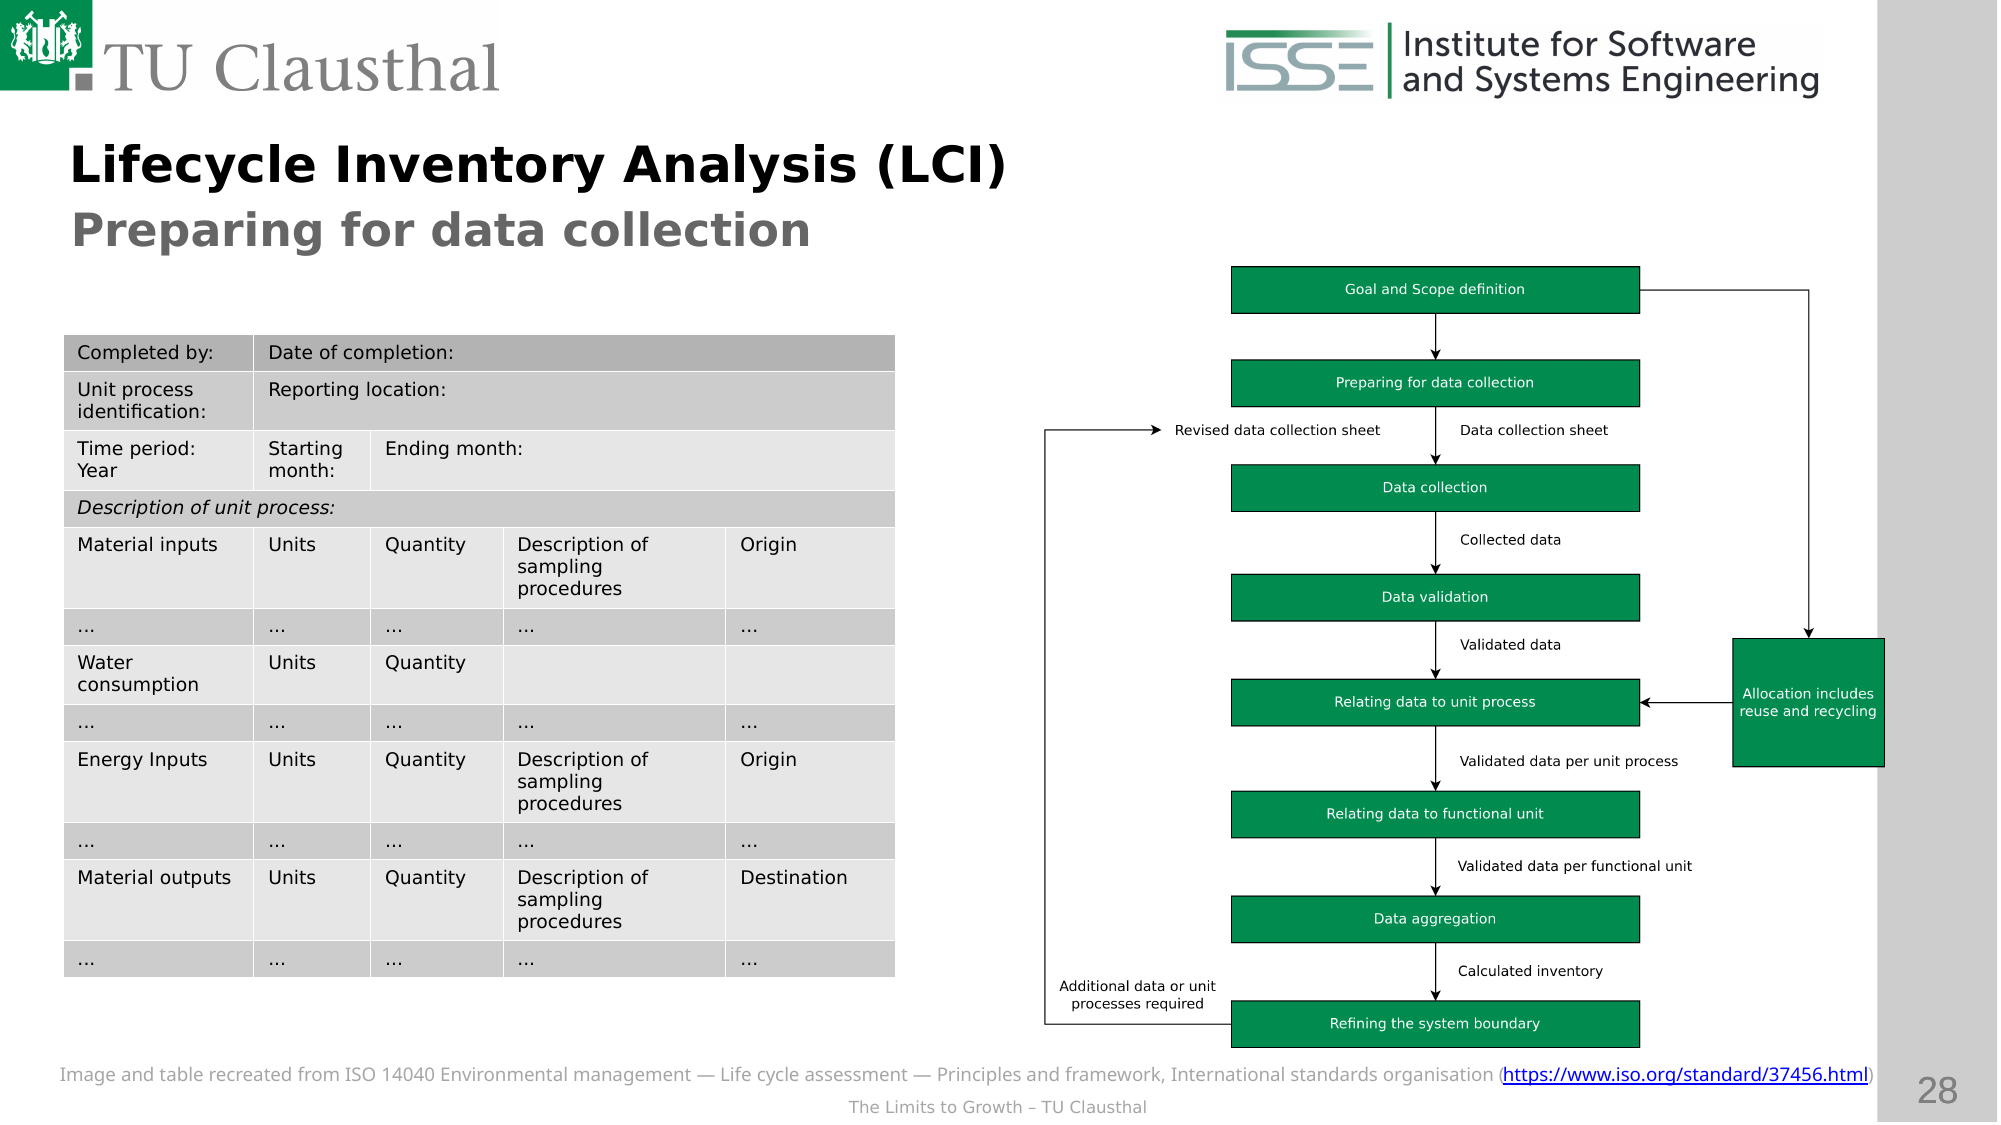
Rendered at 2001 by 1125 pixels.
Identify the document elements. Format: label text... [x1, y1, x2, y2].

table_cell ... [64, 705, 253, 741]
table_cell Unit process identification: [64, 372, 253, 430]
table_cell Quantity [371, 528, 503, 608]
table_cell Time period: Year [64, 431, 253, 490]
table_cell Starting month: [254, 431, 370, 490]
text_box Image and table recreated from ISO 14040 Environmental management — Life cycle assessment — Principles and framework, International standards organisation (https://www.iso.org/standard/37456.html) [45, 1055, 1913, 1096]
table_cell Material outputs [64, 860, 253, 940]
table_cell Ending month: [371, 431, 895, 490]
text_box Lifecycle Inventory Analysis (LCI) [54, 125, 1817, 206]
table_cell ... [726, 941, 895, 977]
table_cell Description of unit process: [64, 491, 895, 527]
table_header Date of completion: [254, 335, 895, 371]
table_cell ... [504, 823, 725, 859]
table_cell Energy Inputs [64, 742, 253, 822]
table_cell [726, 646, 895, 704]
table_cell Quantity [371, 646, 503, 704]
table_cell ... [254, 705, 370, 741]
table_cell Units [254, 742, 370, 822]
table_cell ... [504, 705, 725, 741]
table_cell ... [371, 705, 503, 741]
table_cell ... [254, 941, 370, 977]
table_cell ... [504, 609, 725, 645]
table_cell ... [64, 609, 253, 645]
table_cell ... [371, 823, 503, 859]
picture [1036, 266, 1885, 1048]
table_cell ... [64, 823, 253, 859]
table_cell Destination [726, 860, 895, 940]
table_cell Units [254, 860, 370, 940]
table_cell ... [371, 609, 503, 645]
table_cell ... [504, 941, 725, 977]
picture [0, 0, 499, 91]
table_cell Material inputs [64, 528, 253, 608]
table_cell Quantity [371, 742, 503, 822]
table_cell ... [254, 609, 370, 645]
table_cell ... [726, 823, 895, 859]
table_cell Quantity [371, 860, 503, 940]
table_cell Reporting location: [254, 372, 895, 430]
table_cell ... [64, 941, 253, 977]
table_cell ... [726, 609, 895, 645]
table_cell ... [254, 823, 370, 859]
table_cell [504, 646, 725, 704]
table_cell Water consumption [64, 646, 253, 704]
table_cell Origin [726, 742, 895, 822]
picture [1218, 22, 1824, 105]
table_cell ... [371, 941, 503, 977]
table_cell Description of sampling procedures [504, 528, 725, 608]
table_header Completed by: [64, 335, 253, 371]
table_cell Origin [726, 528, 895, 608]
table_cell Units [254, 528, 370, 608]
table_cell Units [254, 646, 370, 704]
table_cell Description of sampling procedures [504, 742, 725, 822]
table_cell ... [726, 705, 895, 741]
table_cell Description of sampling procedures [504, 860, 725, 940]
text_box Preparing for data collection [70, 188, 1768, 269]
